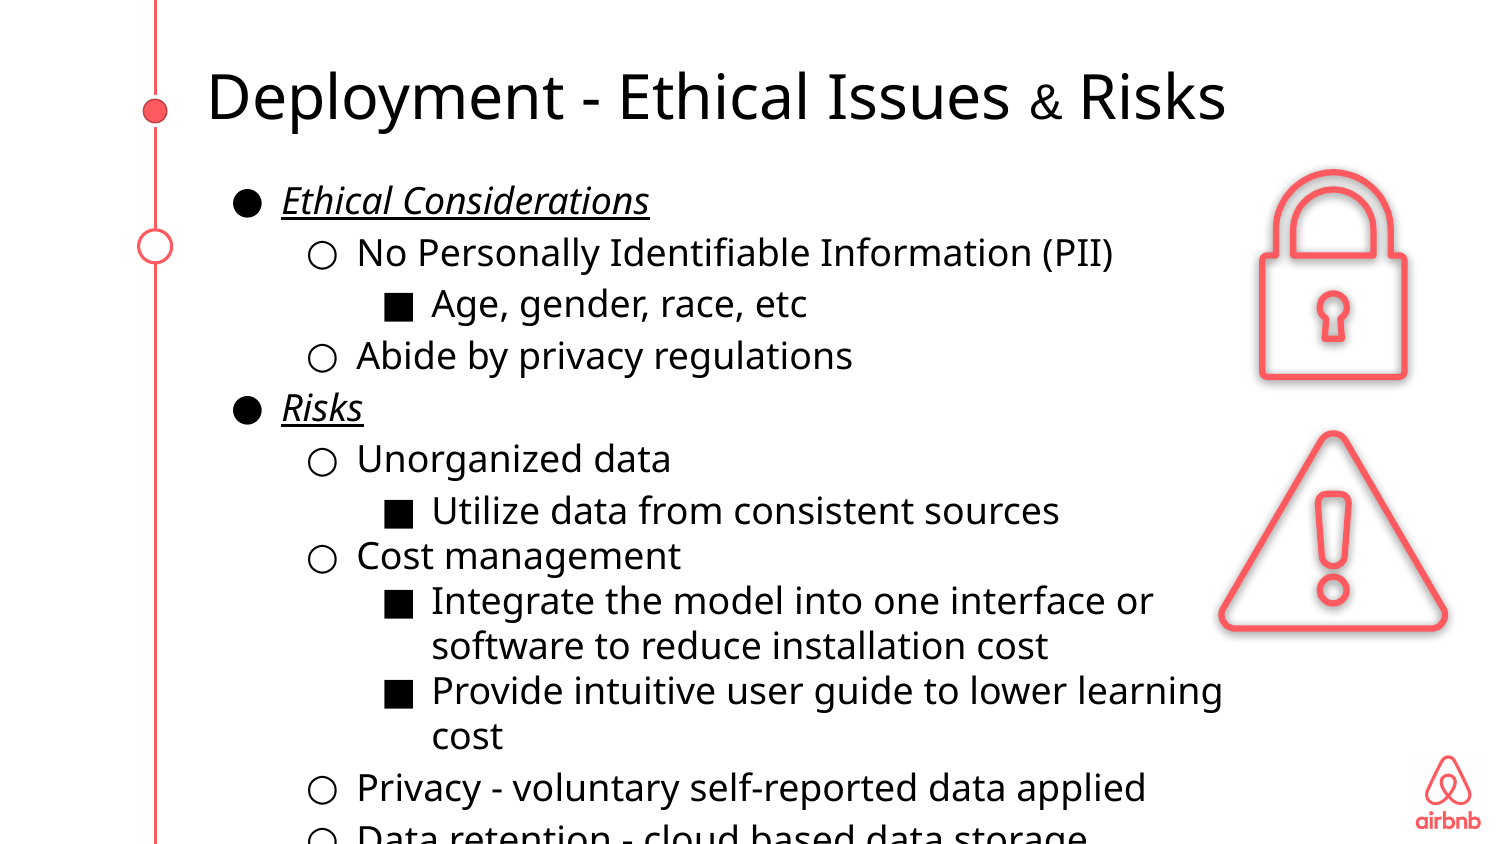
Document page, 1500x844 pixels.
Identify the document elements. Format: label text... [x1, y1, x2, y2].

list Ethical Considerations No Personally Identifiable Information (PII) Age, gender, race, etc Abide by privacy regulations Risks Unorganized data Utilize data from consistent sources Cost management Integrate the model into one interface or software to reduce installation cost Provide intuitive user guide to lower learning cost Privacy - voluntary self-reported data applied Data retention - cloud based data storage [191, 155, 1263, 767]
picture [1408, 752, 1488, 832]
title Deployment - Ethical Issues & Risks [191, 90, 1317, 147]
